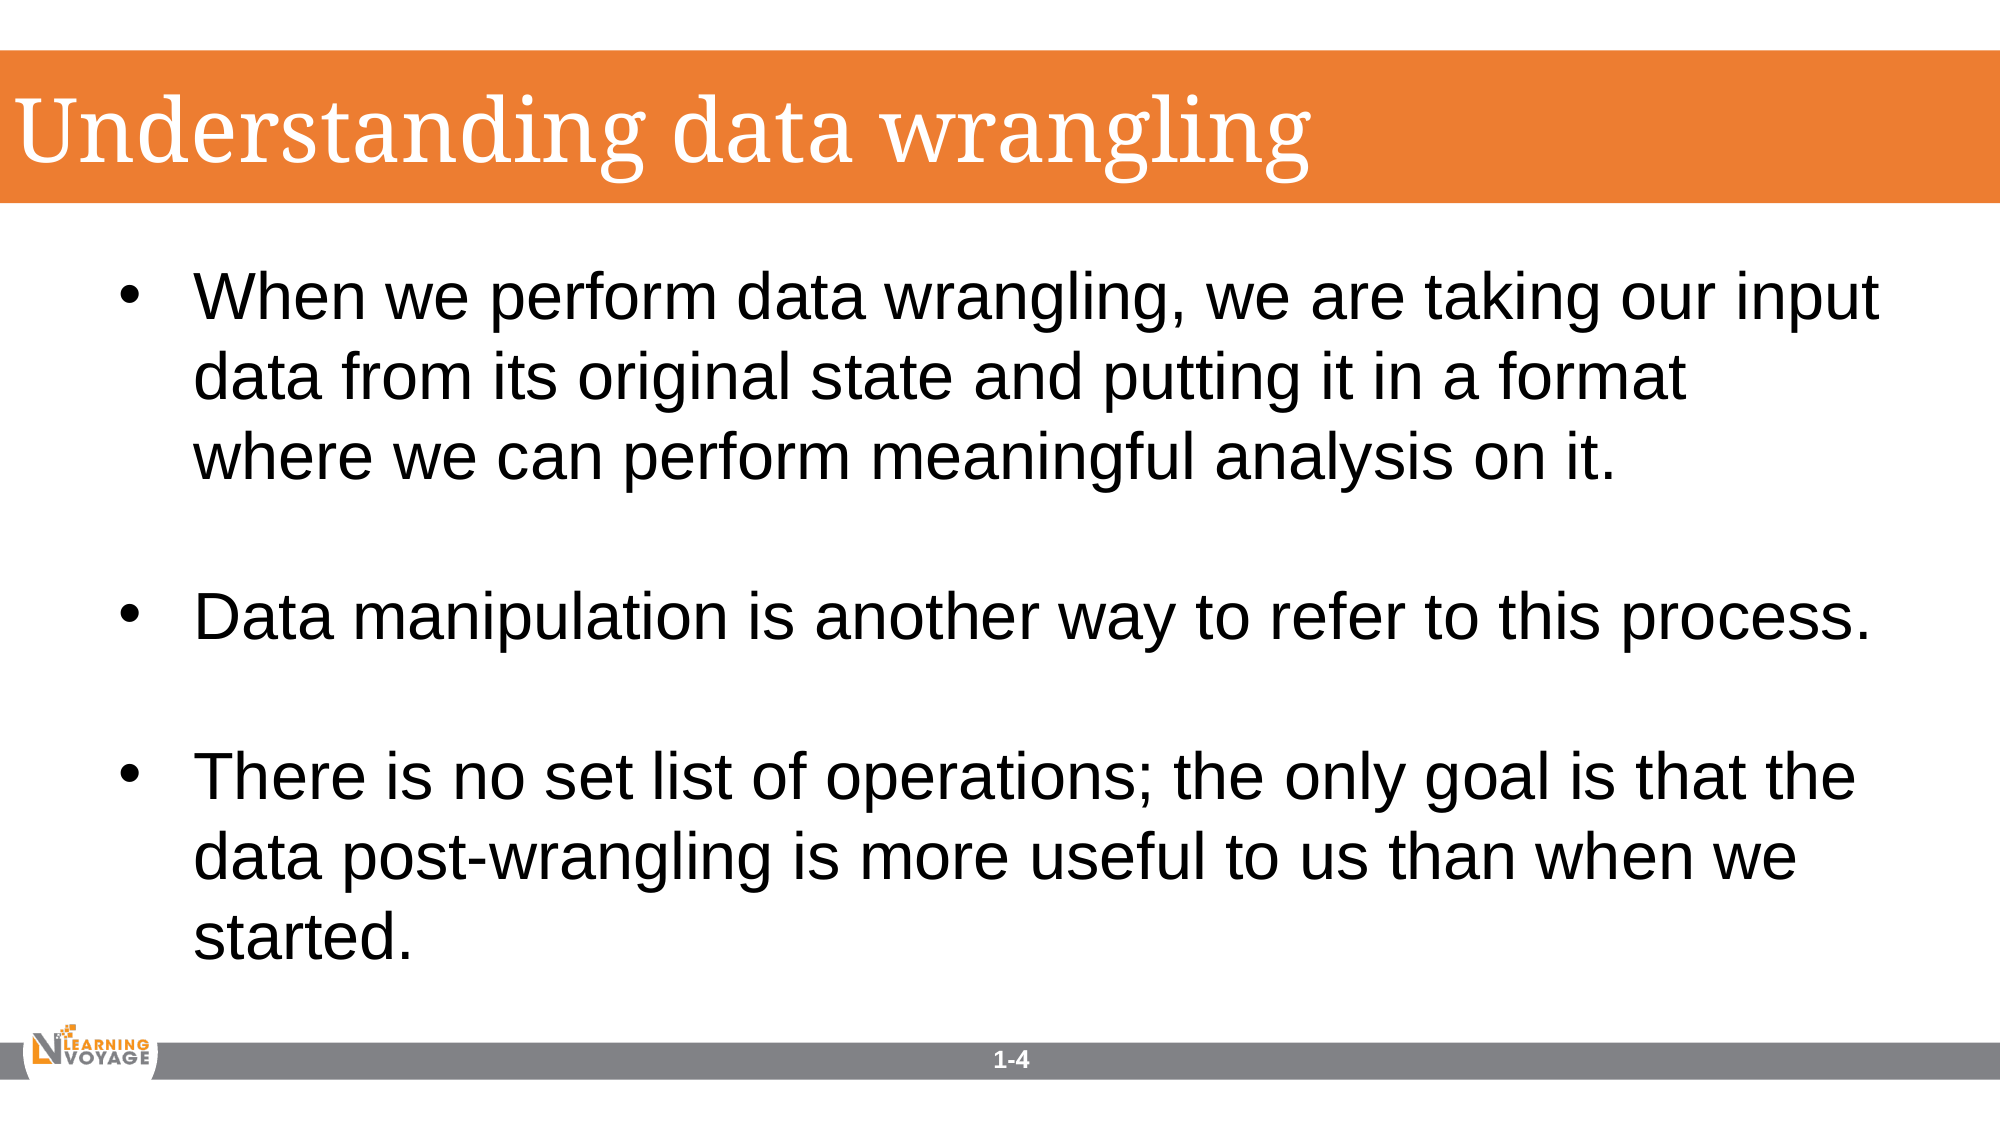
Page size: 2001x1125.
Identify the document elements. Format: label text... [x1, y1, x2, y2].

picture [0, 942, 192, 1125]
text_box When we perform data wrangling, we are taking our input data from its original state and putting it in a format where we can perform meaningful analysis on it. Data manipulation is another way to refer to this process. There is no set list of operations; the only goal is that the data post-wrangling is more useful to us than when we started. [118, 250, 1882, 973]
slide_number 1-4 [923, 1026, 1045, 1095]
text_box Understanding data wrangling [0, 49, 2000, 204]
